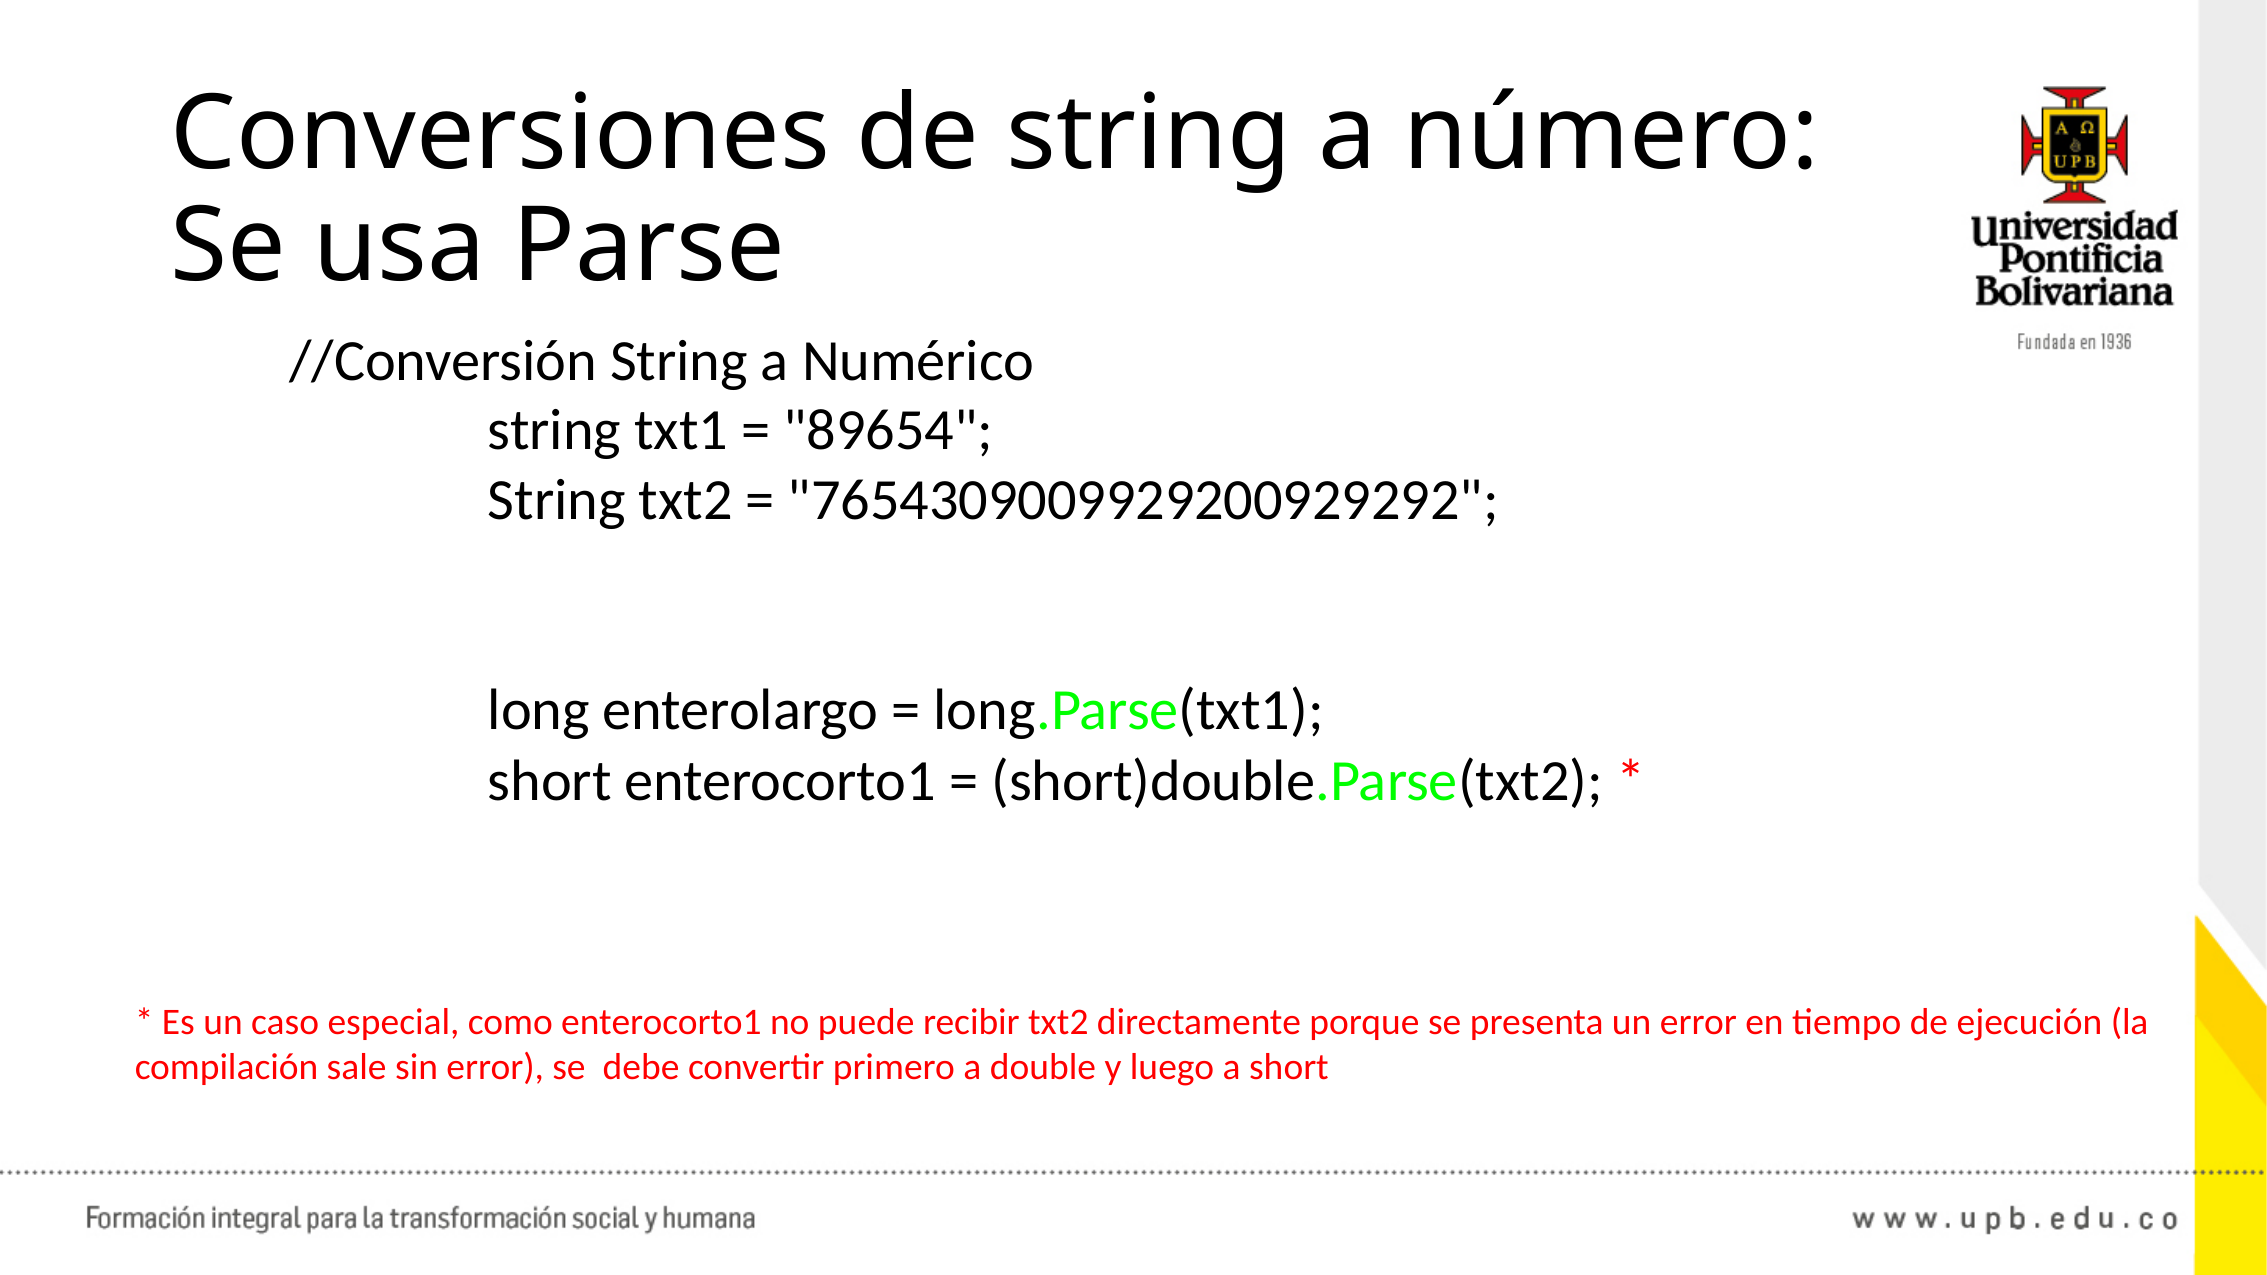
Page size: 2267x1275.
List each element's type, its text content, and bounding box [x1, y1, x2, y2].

text_box //Conversión String a Numérico string txt1 = "89654"; String txt2 = "7654309009929200929292"; long enterolargo = long.Parse(txt1); short enterocorto1 = (short)double.Parse(txt2); * [261, 314, 1870, 819]
picture [0, 0, 2267, 1275]
text_box * Es un caso especial, como enterocorto1 no puede recibir txt2 directamente porque se presenta un error en tiempo de ejecución (la compilación sale sin error), se debe convertir primero a double y luego a short [120, 989, 2171, 1095]
title Conversiones de string a número: Se usa Parse [155, 67, 1900, 315]
